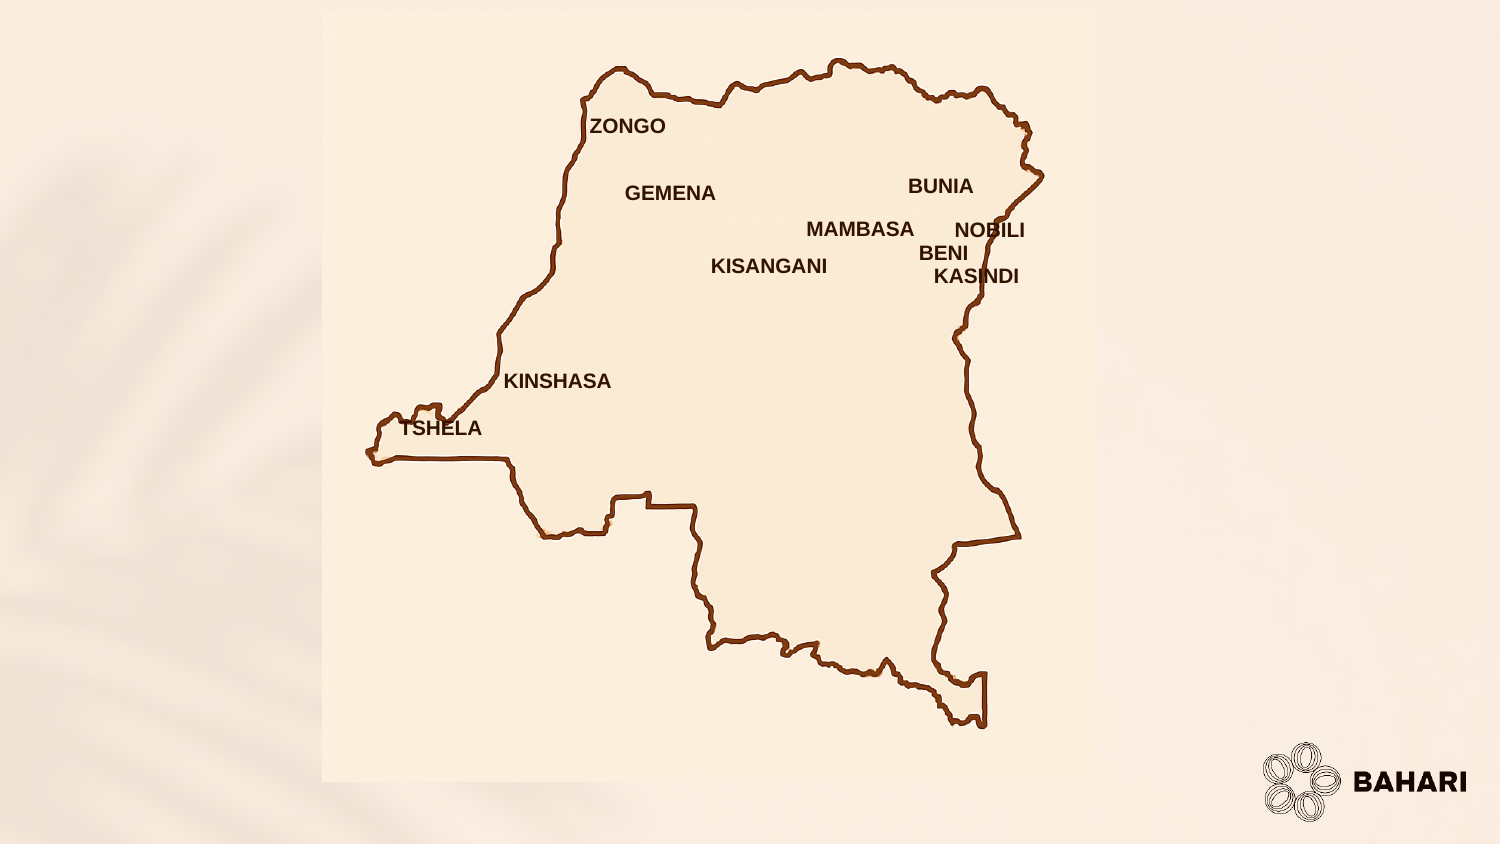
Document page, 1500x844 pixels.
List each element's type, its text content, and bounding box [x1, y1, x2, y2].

picture [1146, 669, 1500, 844]
text_box NOBILI [1095, 209, 1103, 250]
picture [322, 9, 1095, 783]
